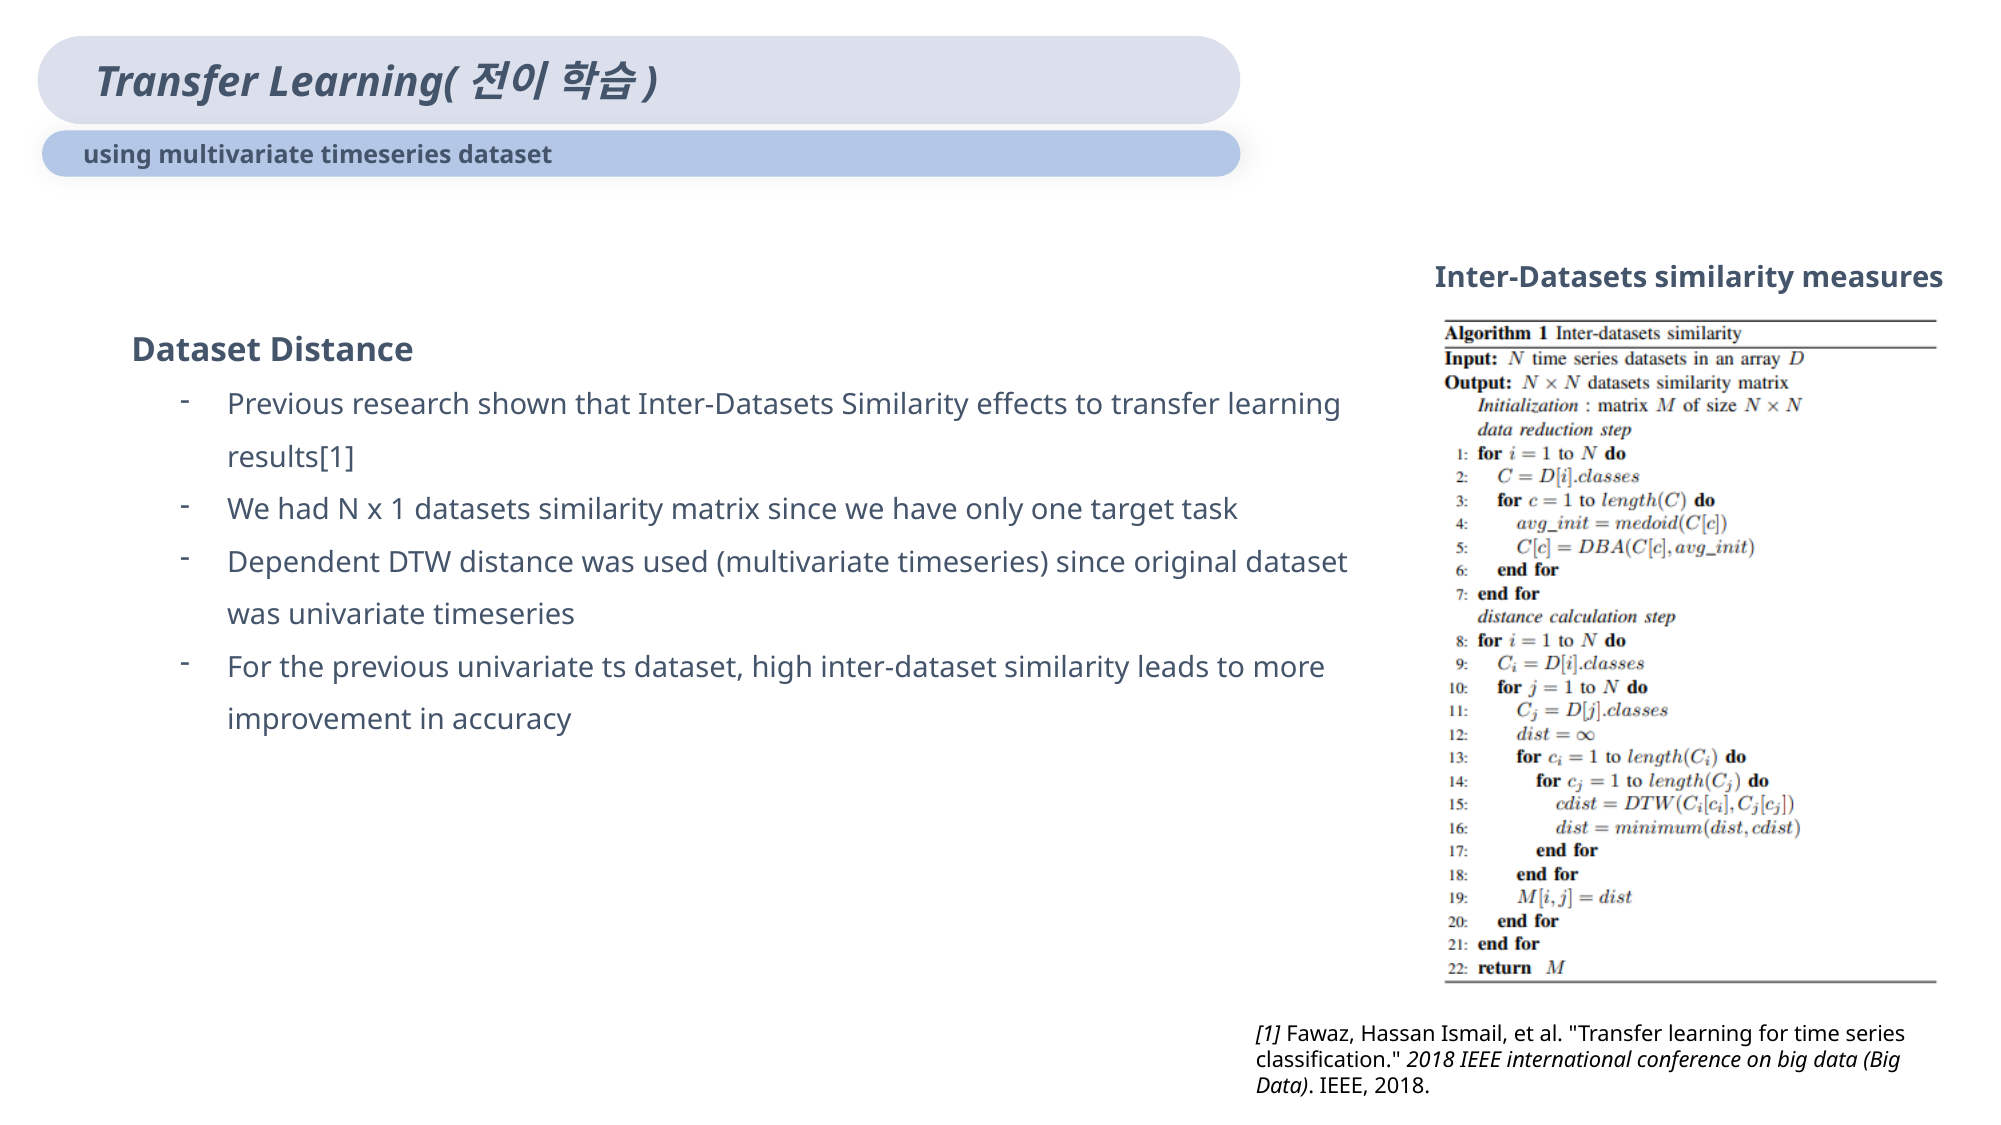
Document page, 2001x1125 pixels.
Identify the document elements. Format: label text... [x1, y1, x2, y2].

text_box Dataset Distance Previous research shown that Inter-Datasets Similarity effects to transfer learning results[1] We had N x 1 datasets similarity matrix since we have only one target task Dependent DTW distance was used (multivariate timeseries) since original dataset was univariate timeseries For the previous univariate ts dataset, high inter-dataset similarity leads to more improvement in accuracy [90, 301, 1423, 1058]
text_box [33, 181, 1967, 1099]
text_box Transfer Learning(전이 학습) [36, 34, 1242, 126]
text_box [1] Fawaz, Hassan Ismail, et al. "Transfer learning for time series classification." 2018 IEEE international conference on big data (Big Data). IEEE, 2018. [1241, 1012, 1974, 1106]
text_box using multivariate timeseries dataset [41, 129, 1242, 178]
text_box Inter-Datasets similarity measures [1420, 250, 1967, 301]
picture [1434, 310, 1943, 990]
